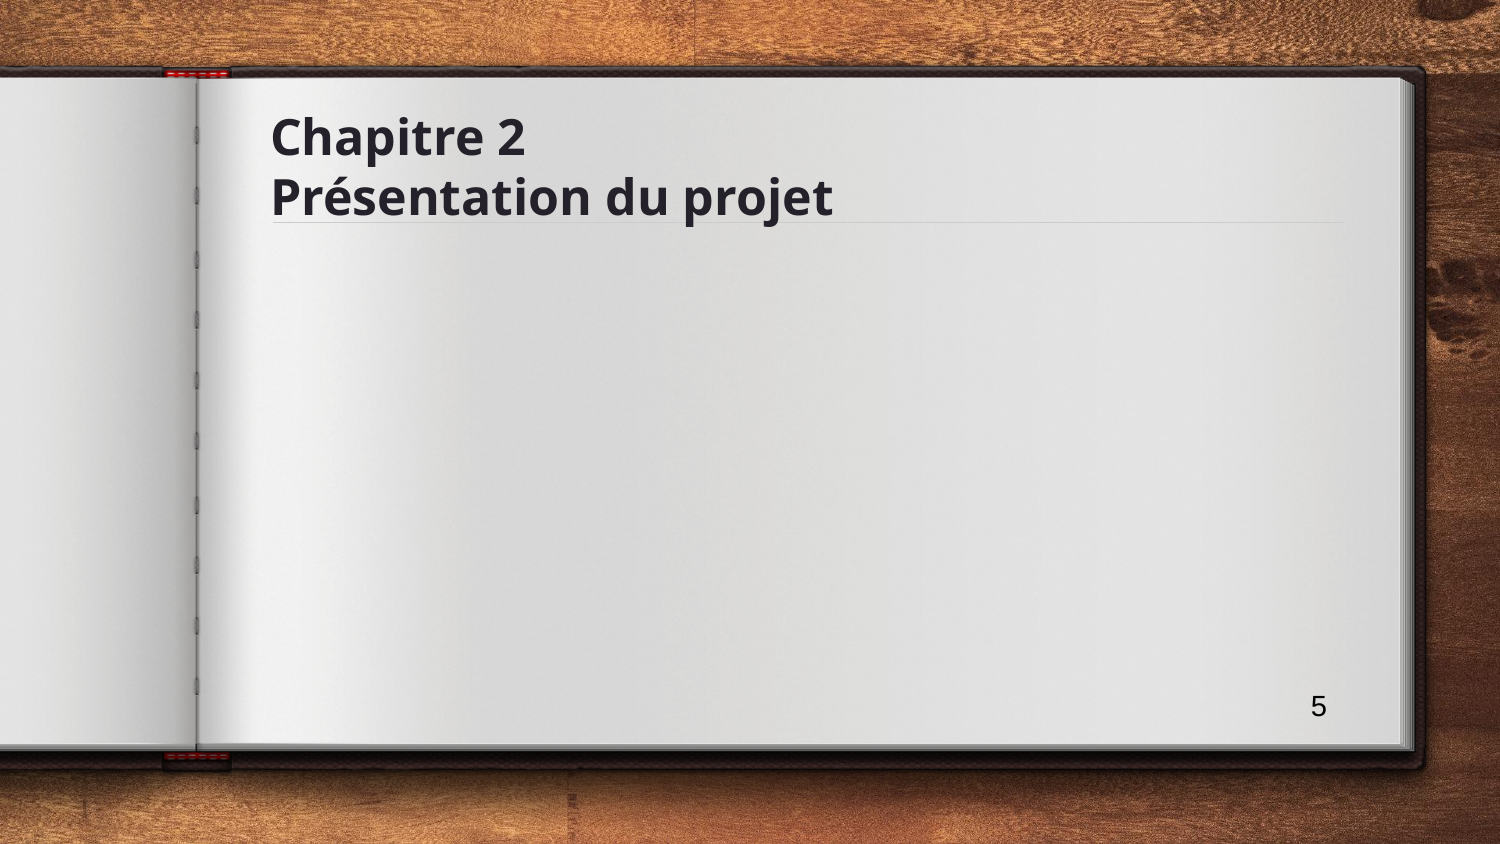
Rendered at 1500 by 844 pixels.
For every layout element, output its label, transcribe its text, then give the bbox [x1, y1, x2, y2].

title Chapitre 2 Présentation du projet [255, 185, 1341, 301]
slide_number 5 [1295, 672, 1386, 737]
picture [0, 0, 1500, 844]
